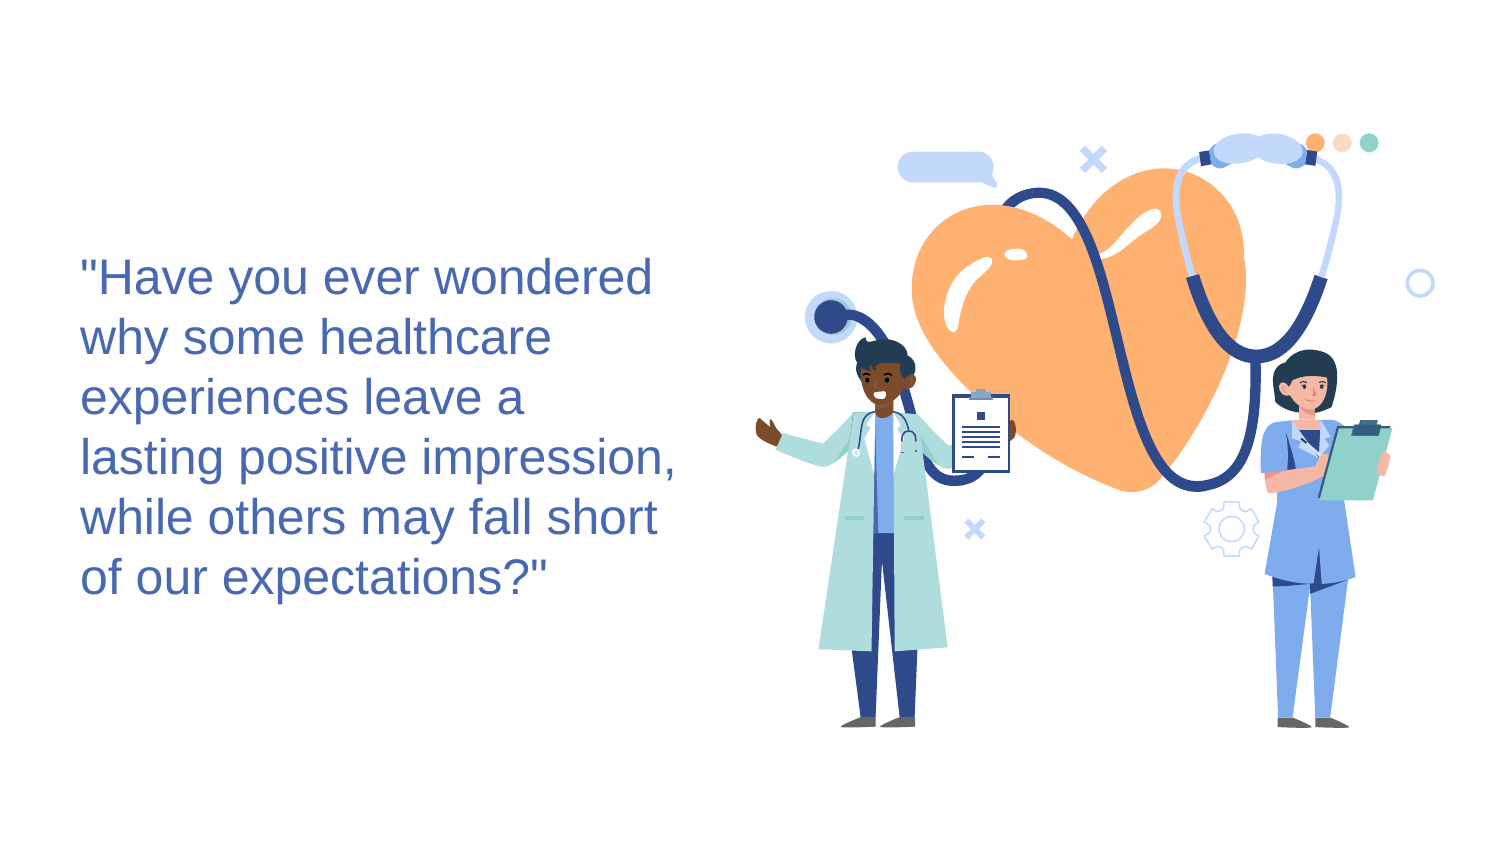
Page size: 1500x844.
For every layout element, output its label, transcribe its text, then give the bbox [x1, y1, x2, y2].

subtitle "Have you ever wondered why some healthcare experiences leave a lasting positive impression, while others may fall short of our expectations?" [65, 229, 697, 616]
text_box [754, 133, 1436, 729]
